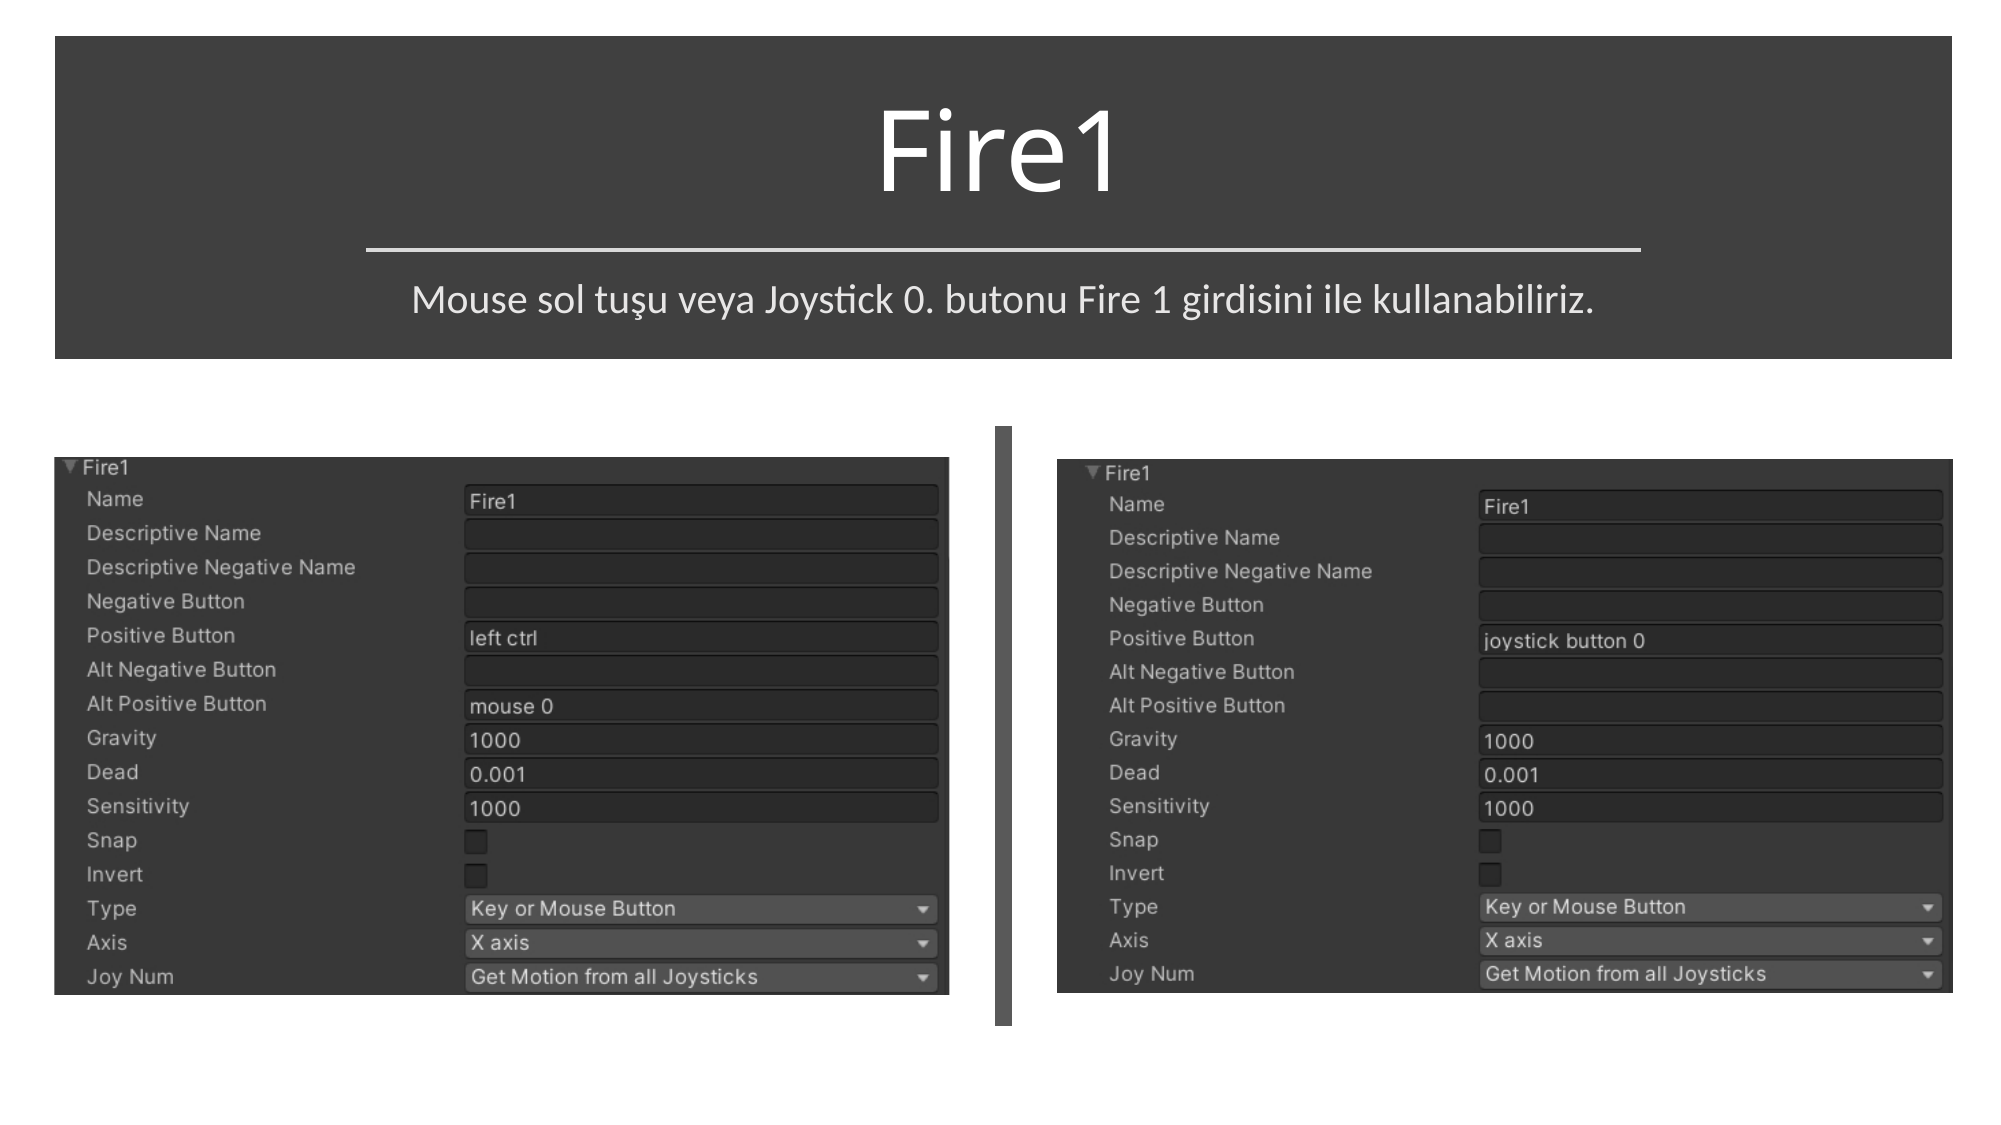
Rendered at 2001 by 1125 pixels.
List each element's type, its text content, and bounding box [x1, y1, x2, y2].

picture [54, 457, 950, 995]
text_box [64, 45, 1942, 350]
list Mouse sol tuşu veya Joystick 0. butonu Fire 1 girdisini ile kullanabiliriz. [253, 269, 1754, 339]
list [1057, 459, 1953, 993]
title Fire1 [89, 71, 1917, 224]
